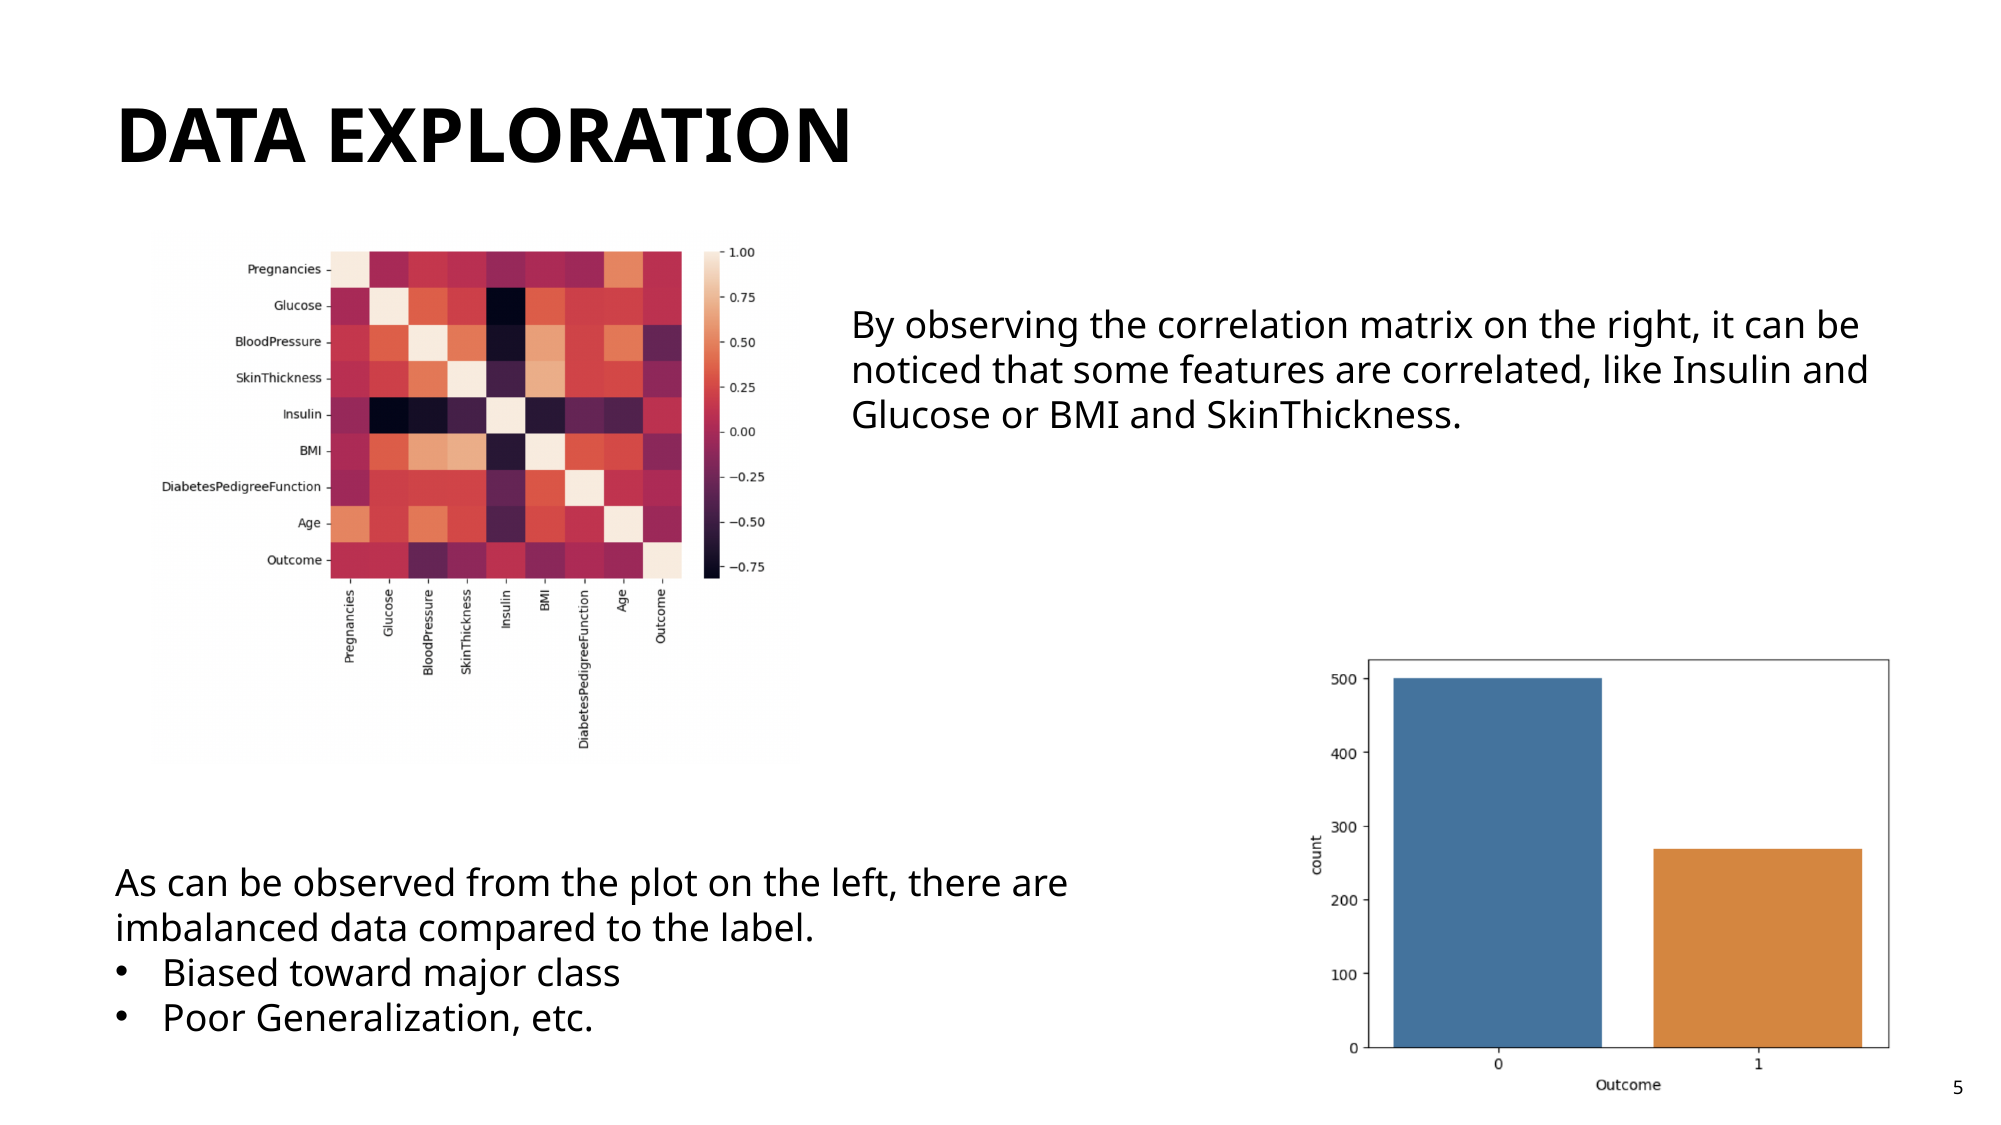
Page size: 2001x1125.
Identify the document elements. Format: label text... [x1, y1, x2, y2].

title DATA EXPLORATION [100, 90, 1849, 276]
text_box As can be observed from the plot on the left, there are imbalanced data compared to the label. Biased toward major class Poor Generalization, etc. [100, 851, 1265, 1046]
text_box By observing the correlation matrix on the right, it can be noticed that some features are correlated, like Insulin and Glucose or BMI and SkinThickness. [836, 293, 2000, 443]
picture [1295, 644, 1944, 1103]
slide_number 5 [1908, 1058, 1979, 1119]
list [151, 230, 800, 764]
